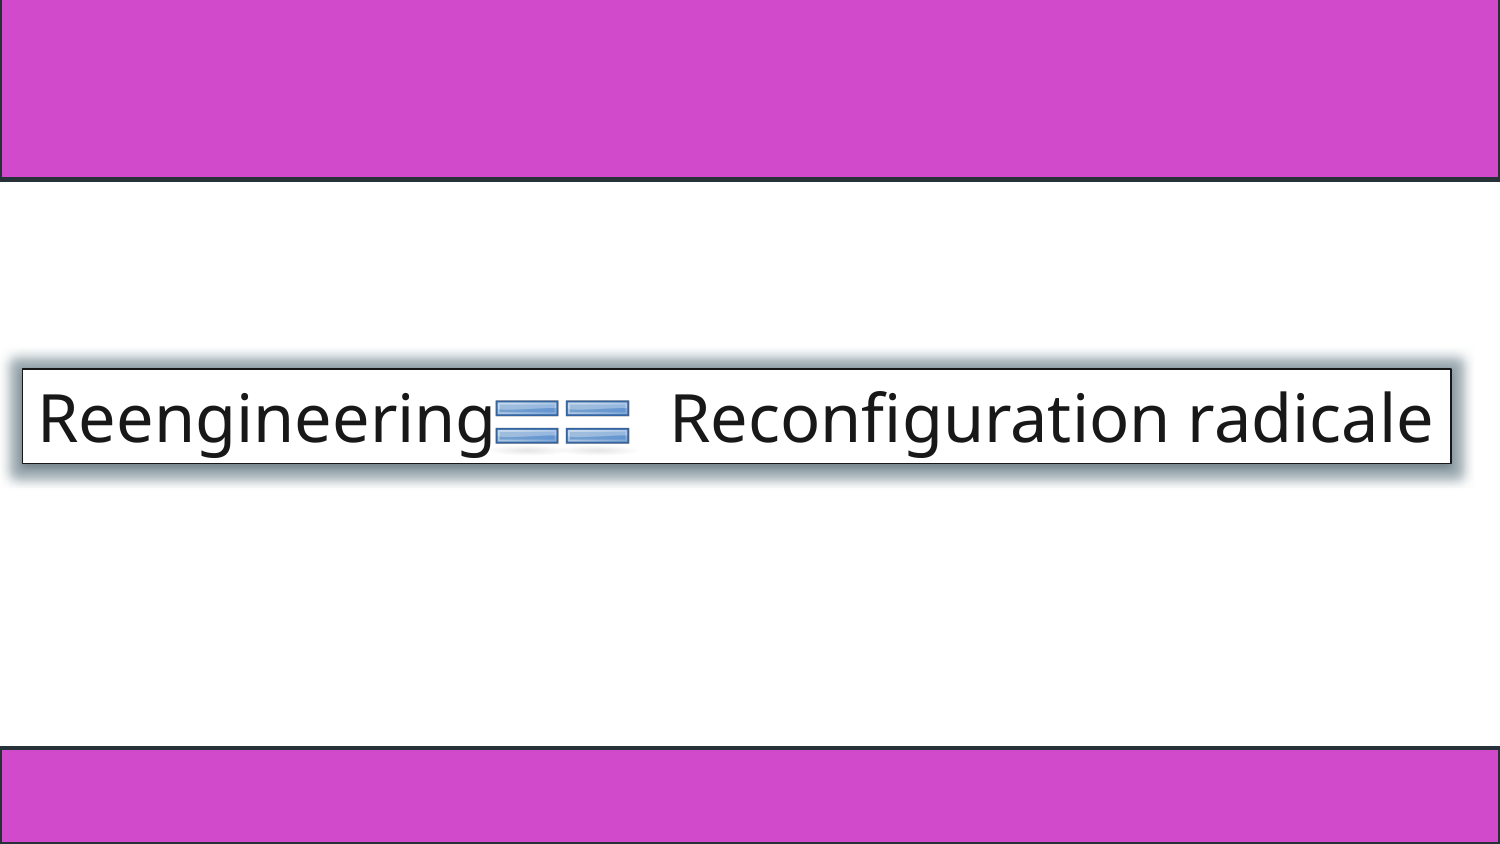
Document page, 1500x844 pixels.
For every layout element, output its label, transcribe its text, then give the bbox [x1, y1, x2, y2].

picture [480, 374, 645, 469]
text_box [0, 746, 1500, 844]
text_box [0, 0, 1500, 182]
text_box Reengineering Reconfiguration radicale [22, 368, 1452, 464]
